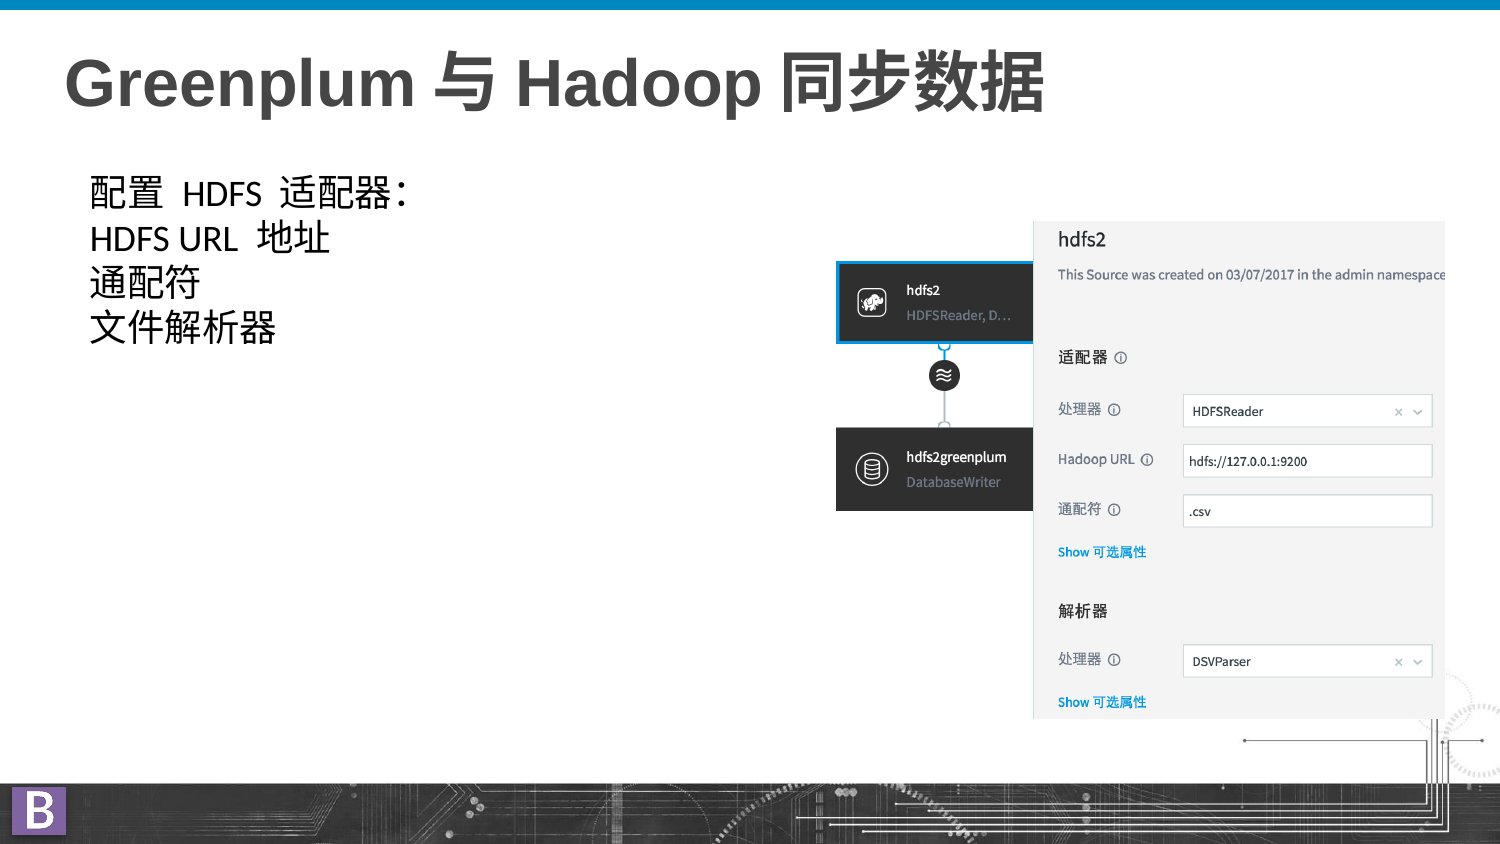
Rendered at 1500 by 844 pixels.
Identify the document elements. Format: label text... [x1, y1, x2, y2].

text_box 配置 HDFS 适配器： HDFS URL 地址 通配符 文件解析器 [75, 161, 850, 356]
title Greenplum与Hadoop同步数据 [64, 40, 1436, 121]
picture [0, 11, 1500, 844]
